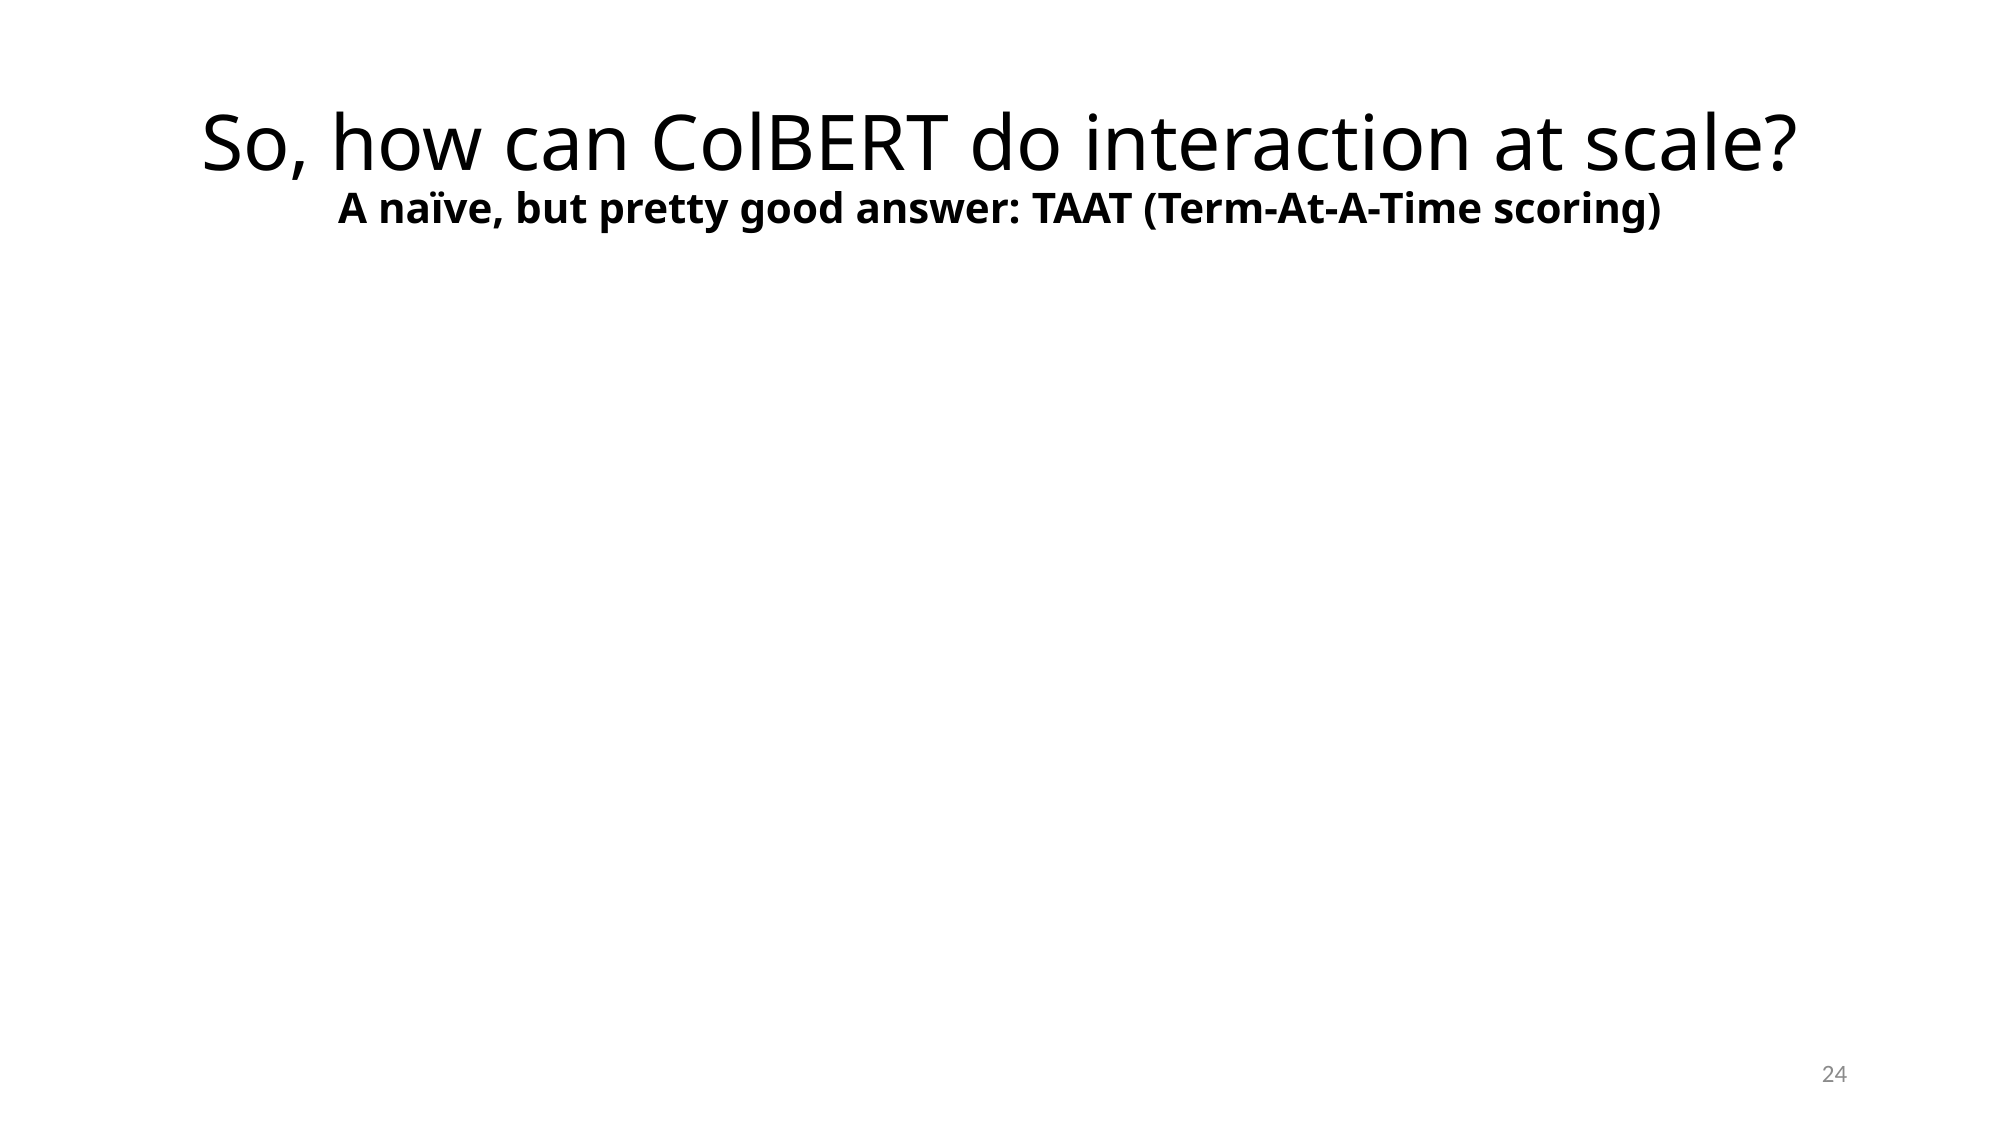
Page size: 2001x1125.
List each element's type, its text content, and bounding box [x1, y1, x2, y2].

slide_number 24 [1412, 1042, 1863, 1103]
title So, how can ColBERT do interaction at scale? A naïve, but pretty good answer: TAAT (Term-At-A-Time scoring) [137, 59, 1863, 278]
